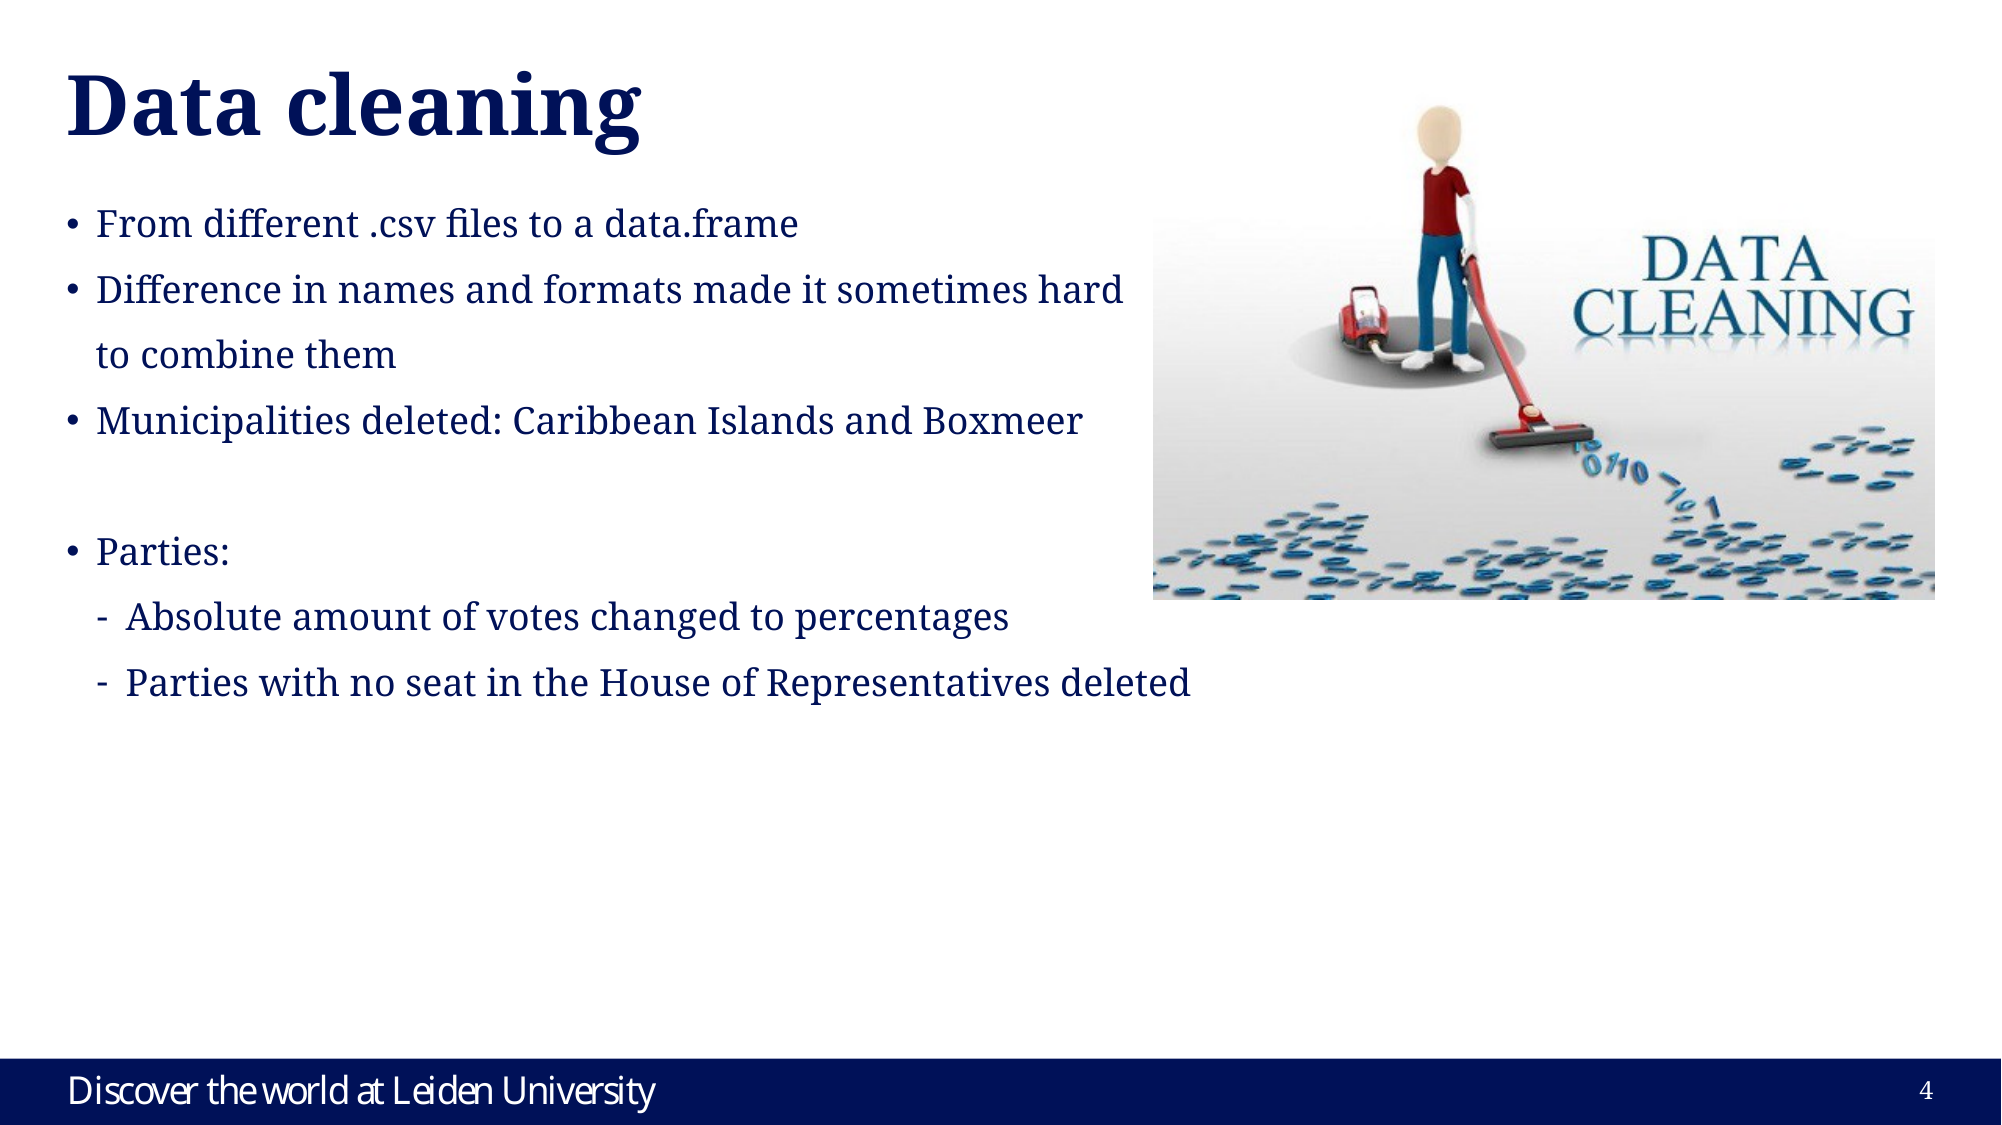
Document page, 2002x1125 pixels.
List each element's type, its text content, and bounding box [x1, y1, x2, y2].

title Data cleaning [66, 66, 1935, 138]
list From different .csv files to a data.frame Difference in names and formats made it sometimes hard to combine them Municipalities deleted: Caribbean Islands and Boxmeer Parties: Absolute amount of votes changed to percentages Parties with no seat in the House of Representatives deleted [66, 205, 1367, 993]
picture [1153, 78, 1935, 600]
slide_number 4 [1498, 1061, 1949, 1122]
